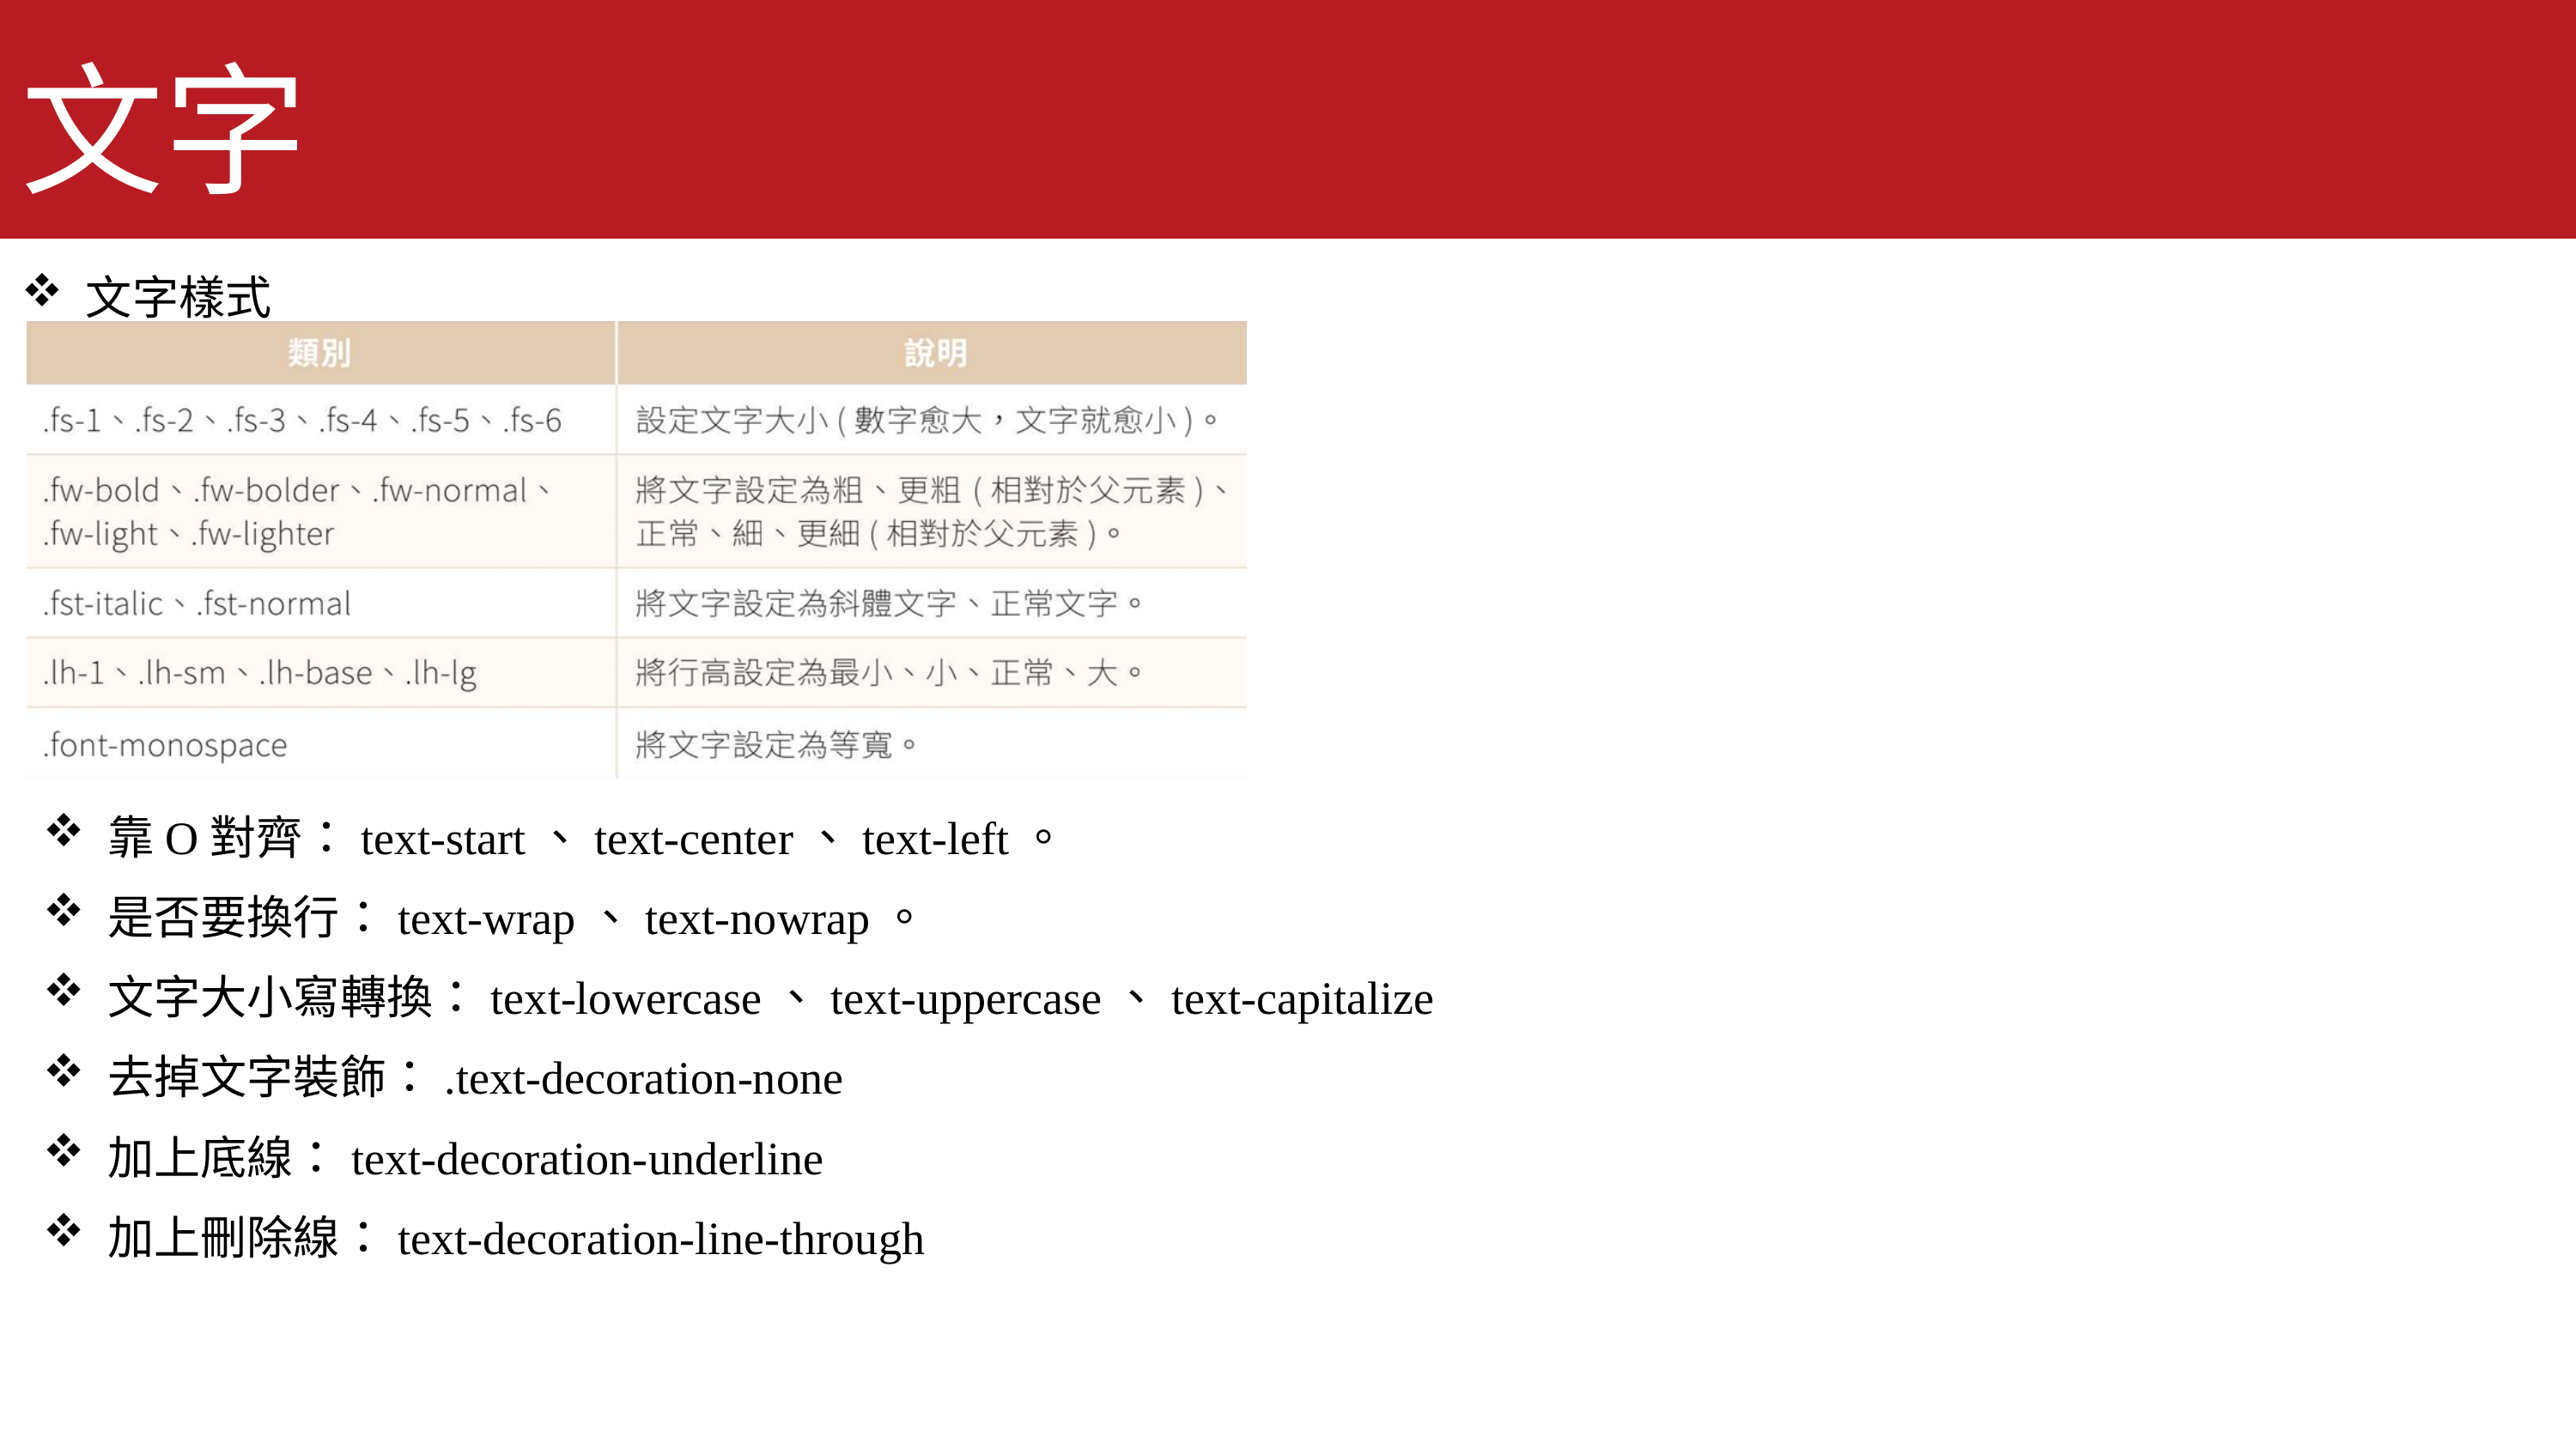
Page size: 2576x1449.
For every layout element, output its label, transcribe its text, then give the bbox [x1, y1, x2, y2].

text_box 靠O對齊：text-start、text-center、text-left。 是否要換行：text-wrap、text-nowrap。 文字大小寫轉換：text-lowercase、text-uppercase、text-capitalize 去掉文字裝飾：.text-decoration-none 加上底線：text-decoration-underline 加上刪除線：text-decoration-line-through [42, 783, 1643, 1264]
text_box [0, 0, 2576, 239]
text_box 文字樣式 [21, 248, 791, 324]
picture [26, 321, 1247, 779]
